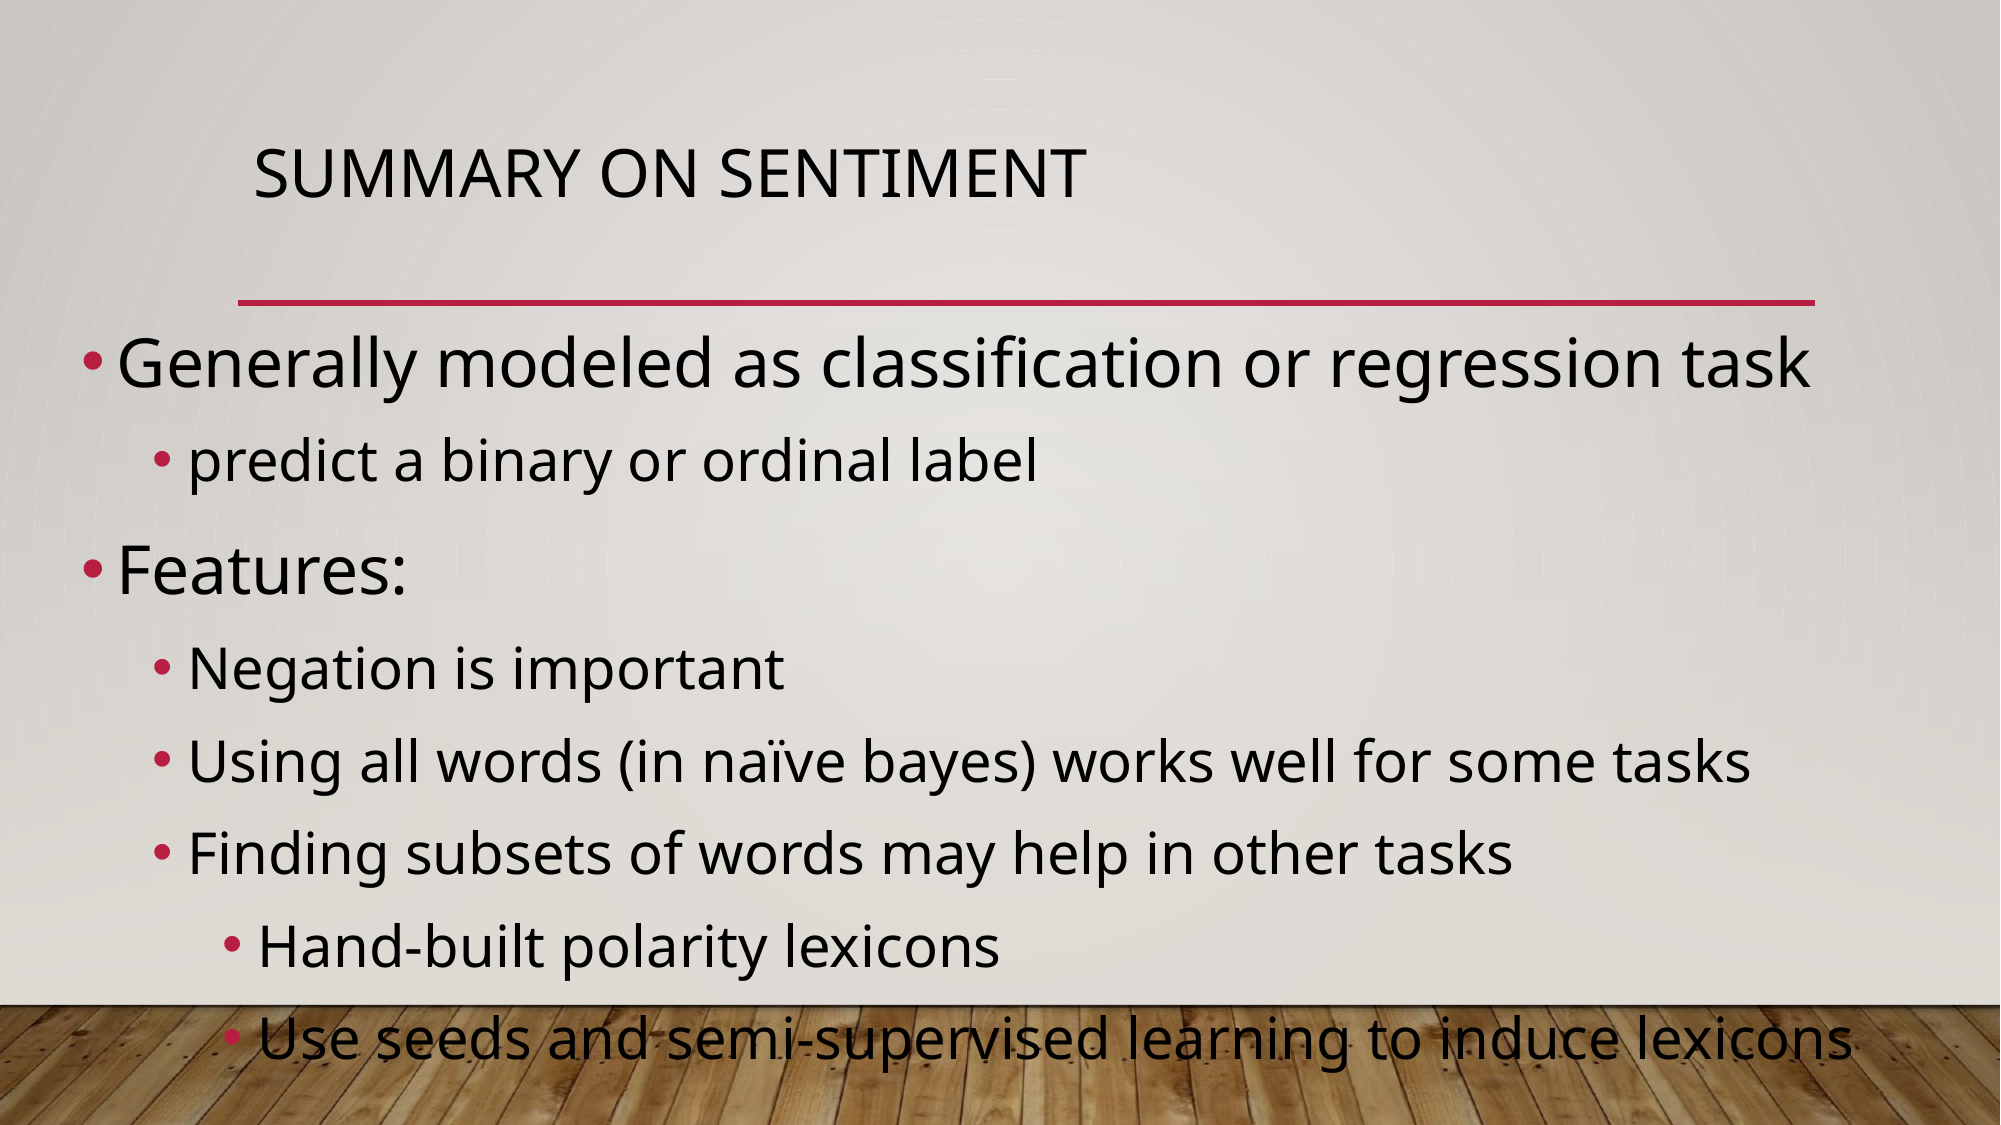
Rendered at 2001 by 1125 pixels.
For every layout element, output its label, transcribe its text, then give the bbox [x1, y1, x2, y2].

picture [0, 1005, 2000, 1125]
list Generally modeled as classification or regression task predict a binary or ordinal label Features: Negation is important Using all words (in naïve bayes) works well for some tasks Finding subsets of words may help in other tasks Hand-built polarity lexicons Use seeds and semi-supervised learning to induce lexicons [66, 295, 1934, 1096]
title SUMMARY ON SENTIMENT [238, 131, 1814, 295]
